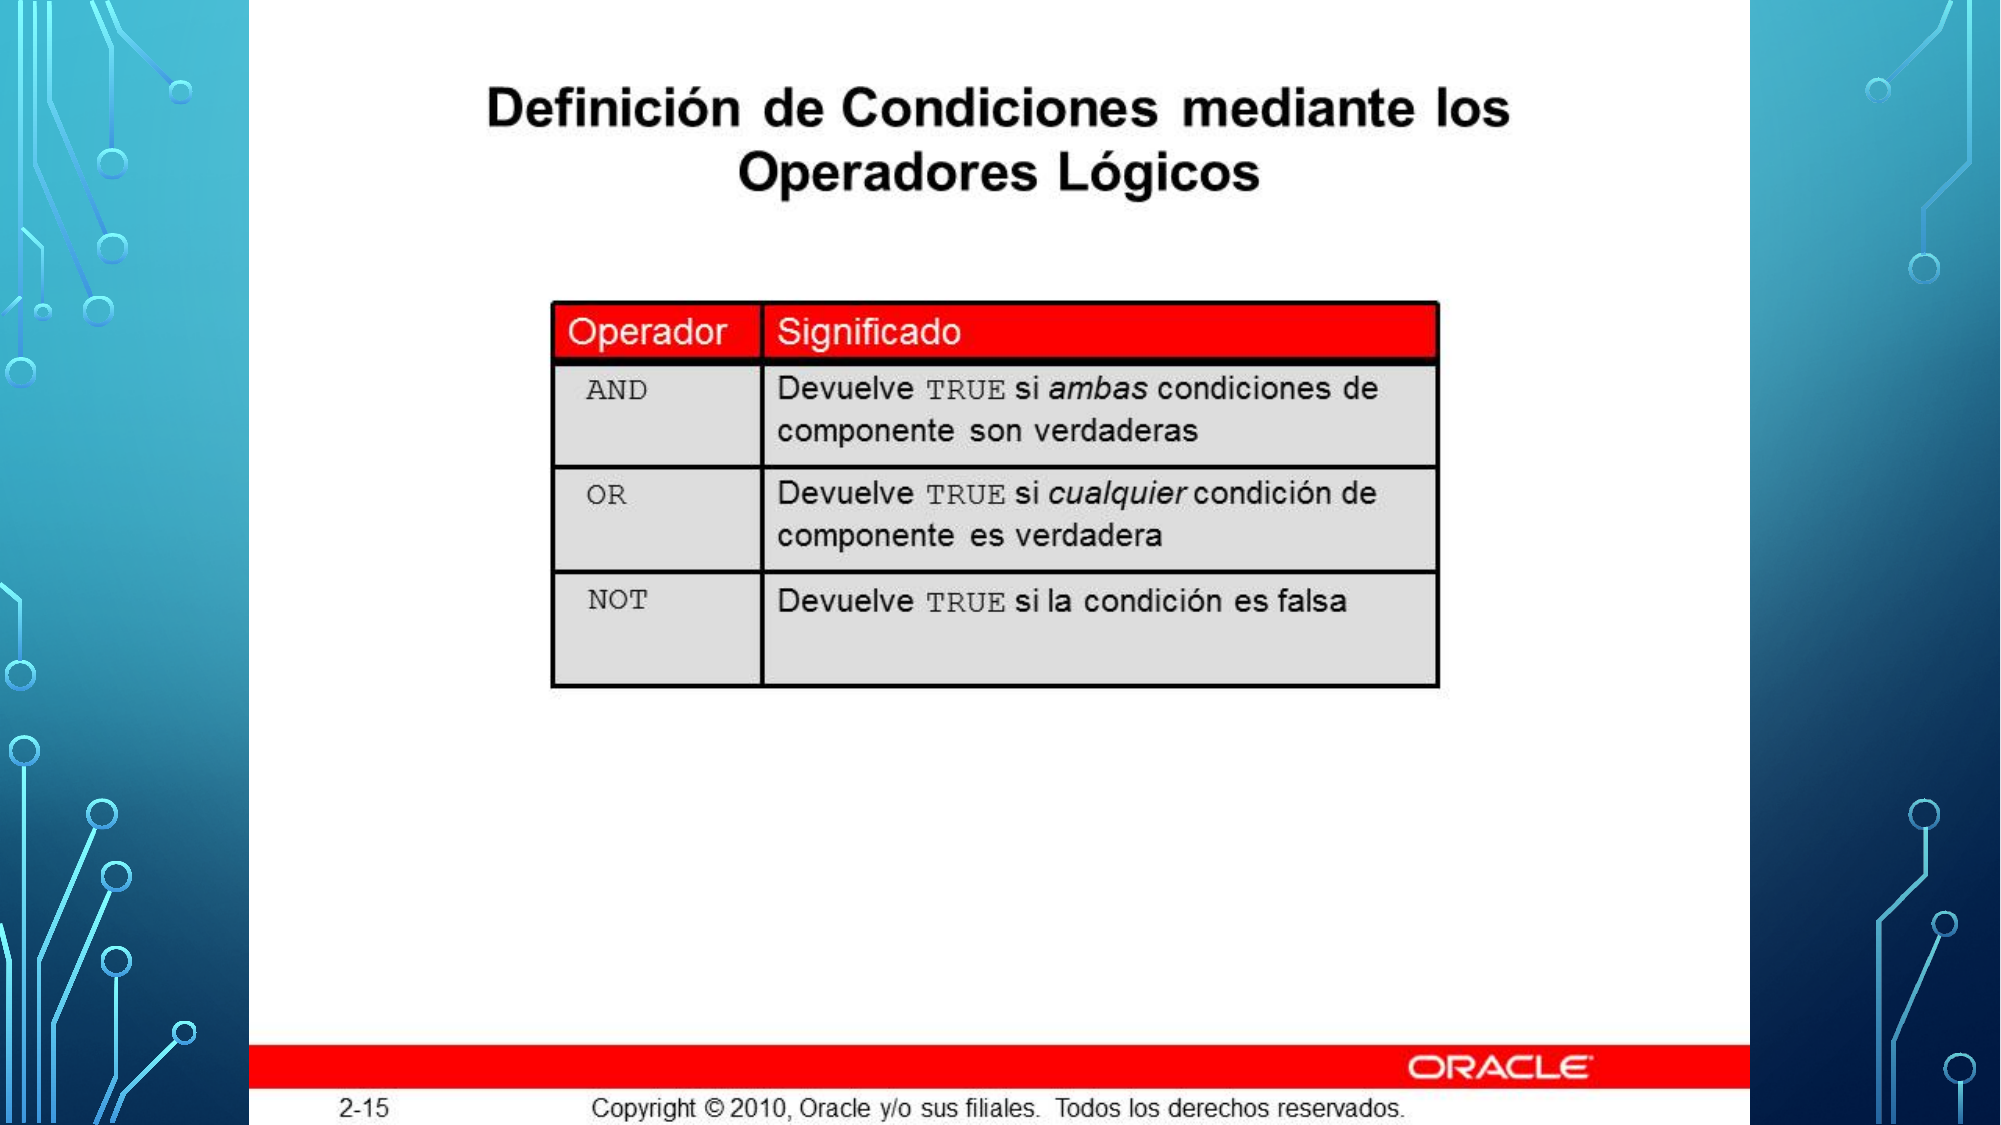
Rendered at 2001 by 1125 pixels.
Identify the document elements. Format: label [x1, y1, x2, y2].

picture [249, 0, 1751, 1125]
